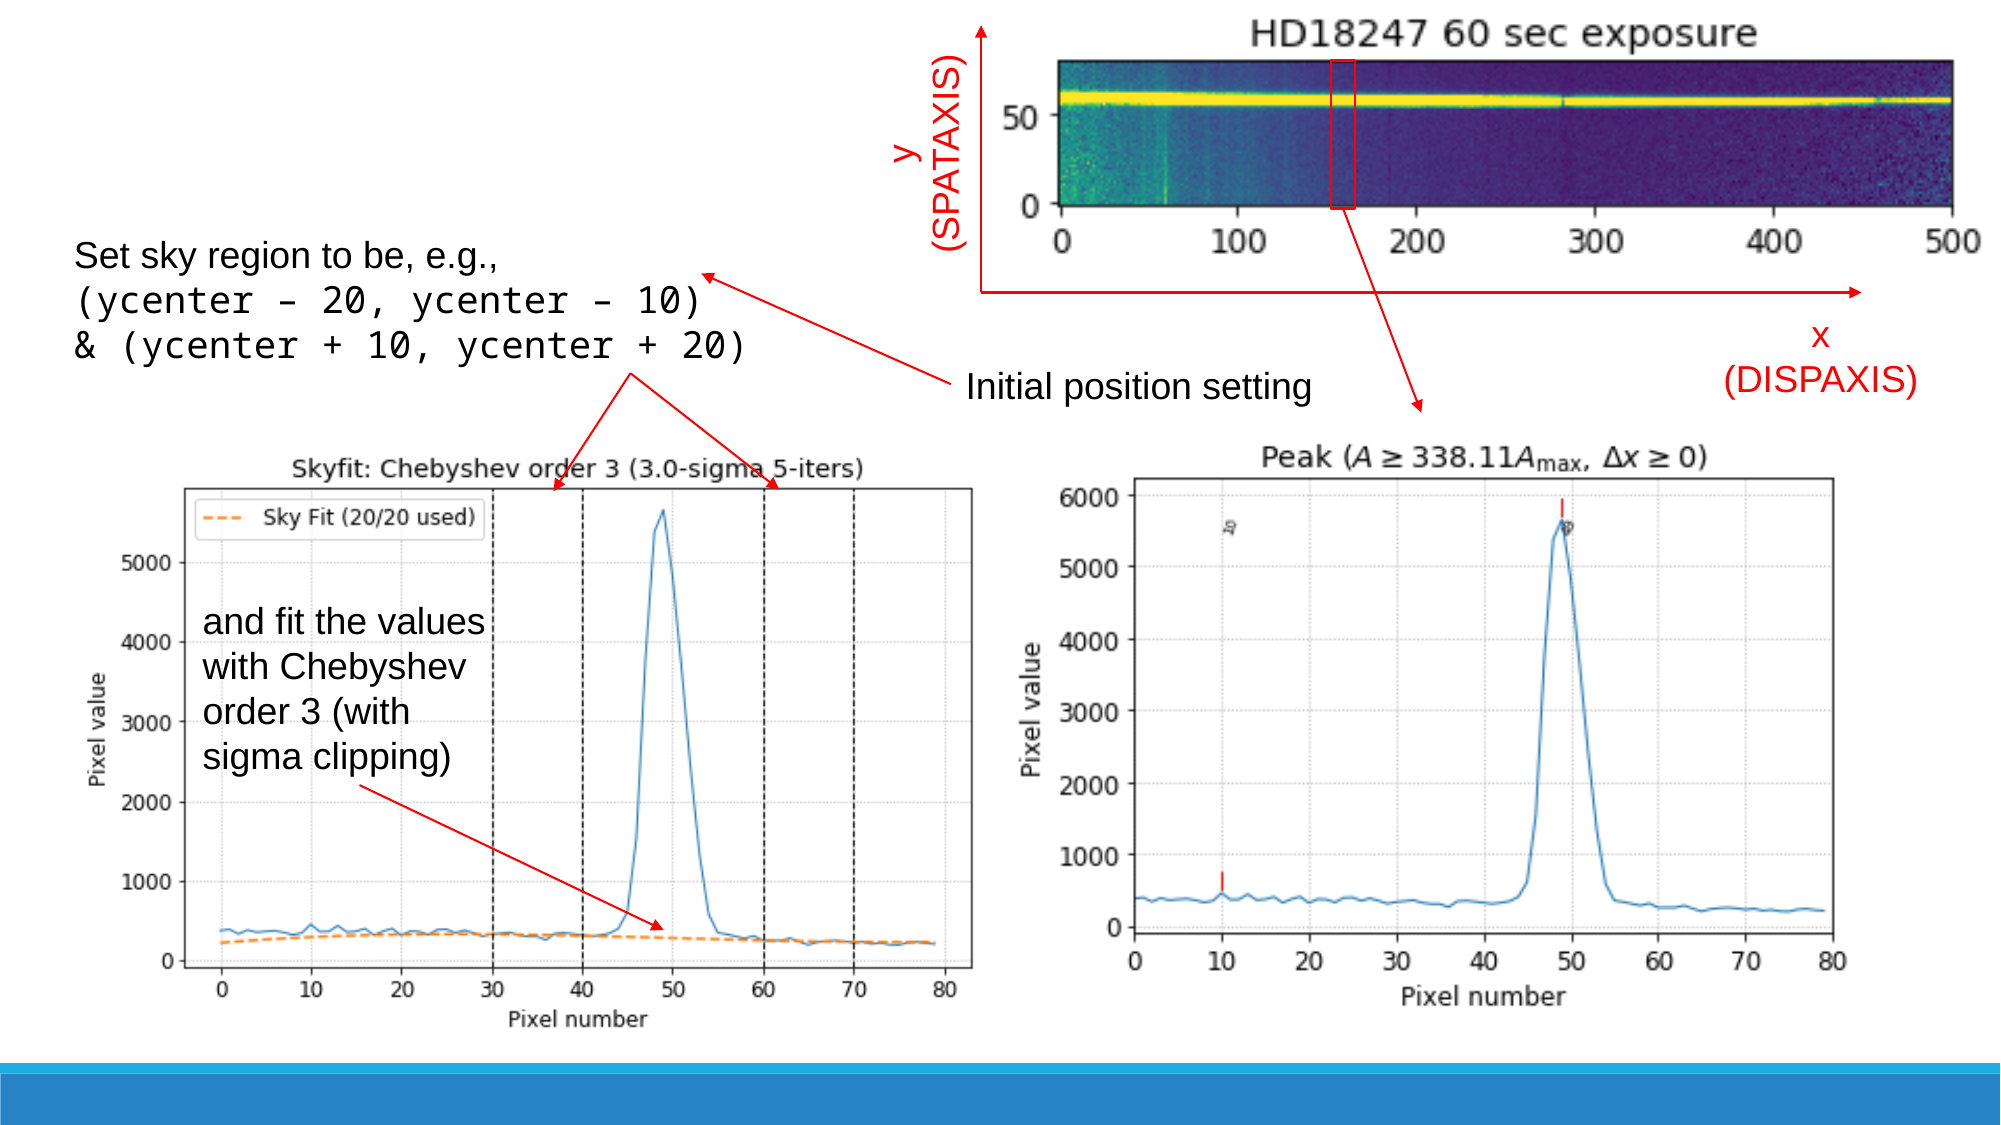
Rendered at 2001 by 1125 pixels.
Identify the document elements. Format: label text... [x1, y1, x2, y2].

text_box x (DISPAXIS) [1701, 302, 1941, 408]
picture [1006, 426, 1863, 1026]
text_box y (SPATAXIS) [868, 33, 974, 223]
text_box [700, 272, 952, 386]
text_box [552, 374, 629, 492]
picture [980, 0, 2000, 278]
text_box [1342, 208, 1422, 414]
text_box Initial position setting [950, 354, 1340, 415]
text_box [358, 784, 665, 931]
picture [77, 445, 990, 1045]
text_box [629, 374, 780, 491]
text_box Set sky region to be, e.g., (ycenter – 20, ycenter – 10) & (ycenter + 10, ycenter + 20) [59, 223, 1202, 374]
